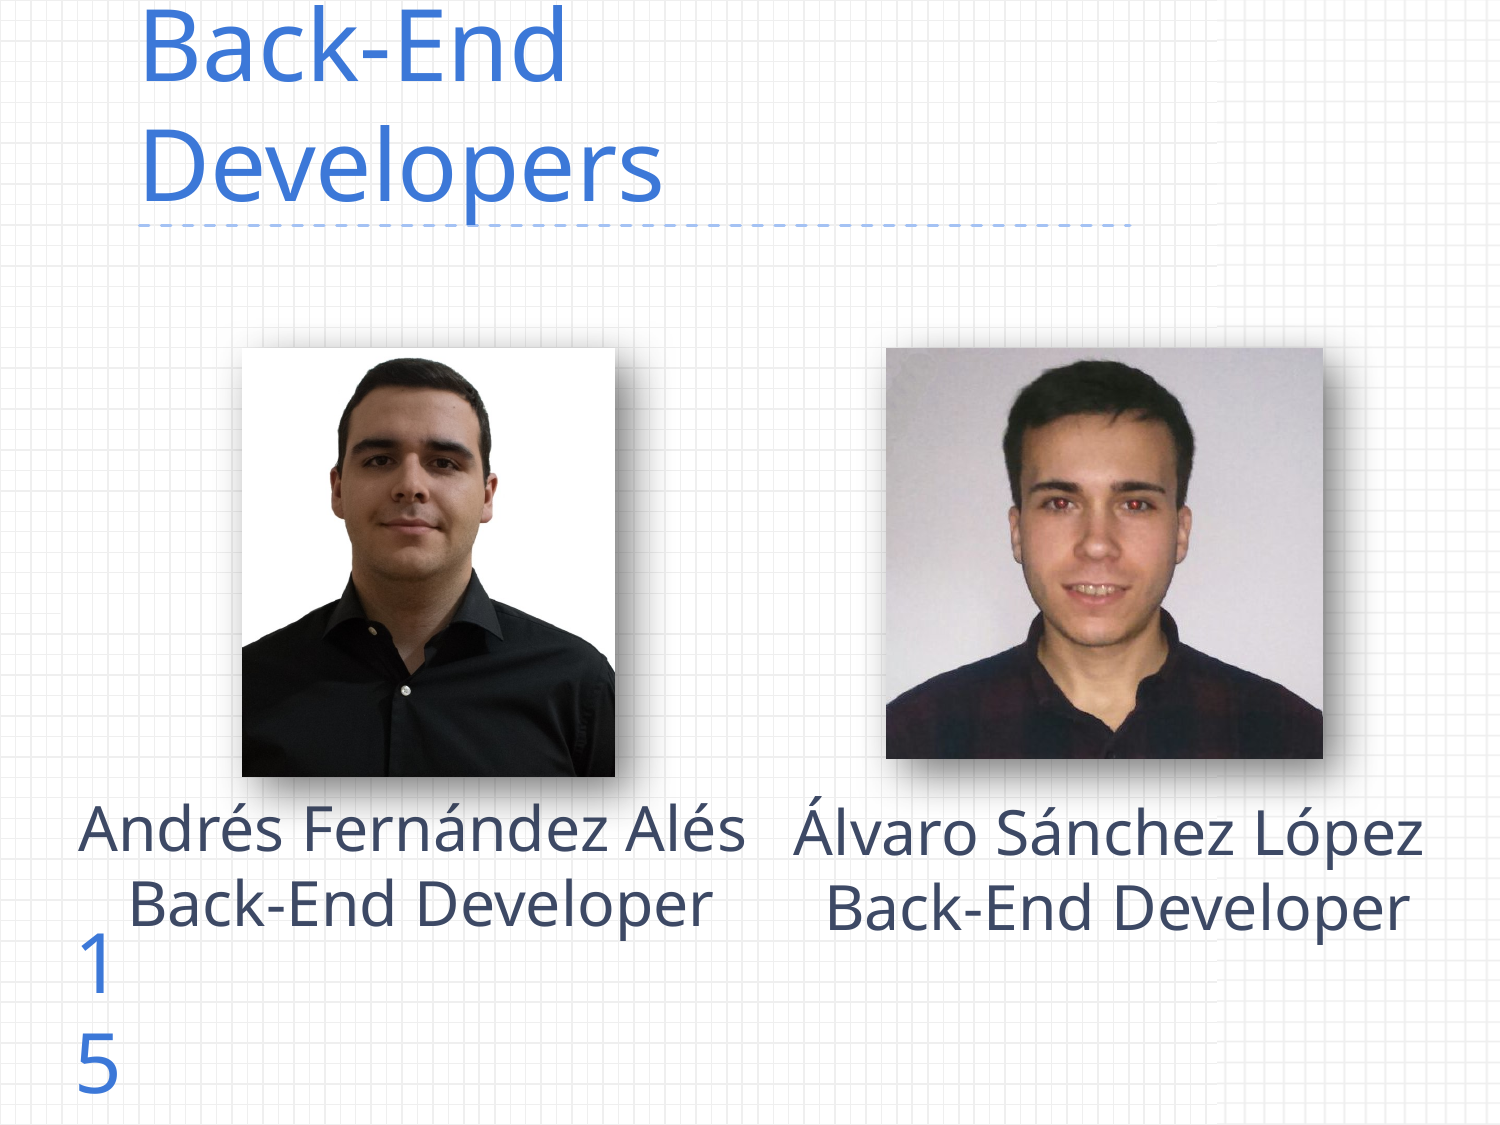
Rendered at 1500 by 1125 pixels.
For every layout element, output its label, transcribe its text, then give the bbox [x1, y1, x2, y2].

title Back-End Developers [122, 49, 1130, 237]
list Andrés Fernández Alés Back-End Developer [0, 774, 833, 991]
picture [885, 0, 1500, 1125]
picture [241, 348, 615, 777]
text_box Álvaro Sánchez López Back-End Developer [679, 777, 1212, 995]
text_box 15 [59, 996, 172, 1125]
